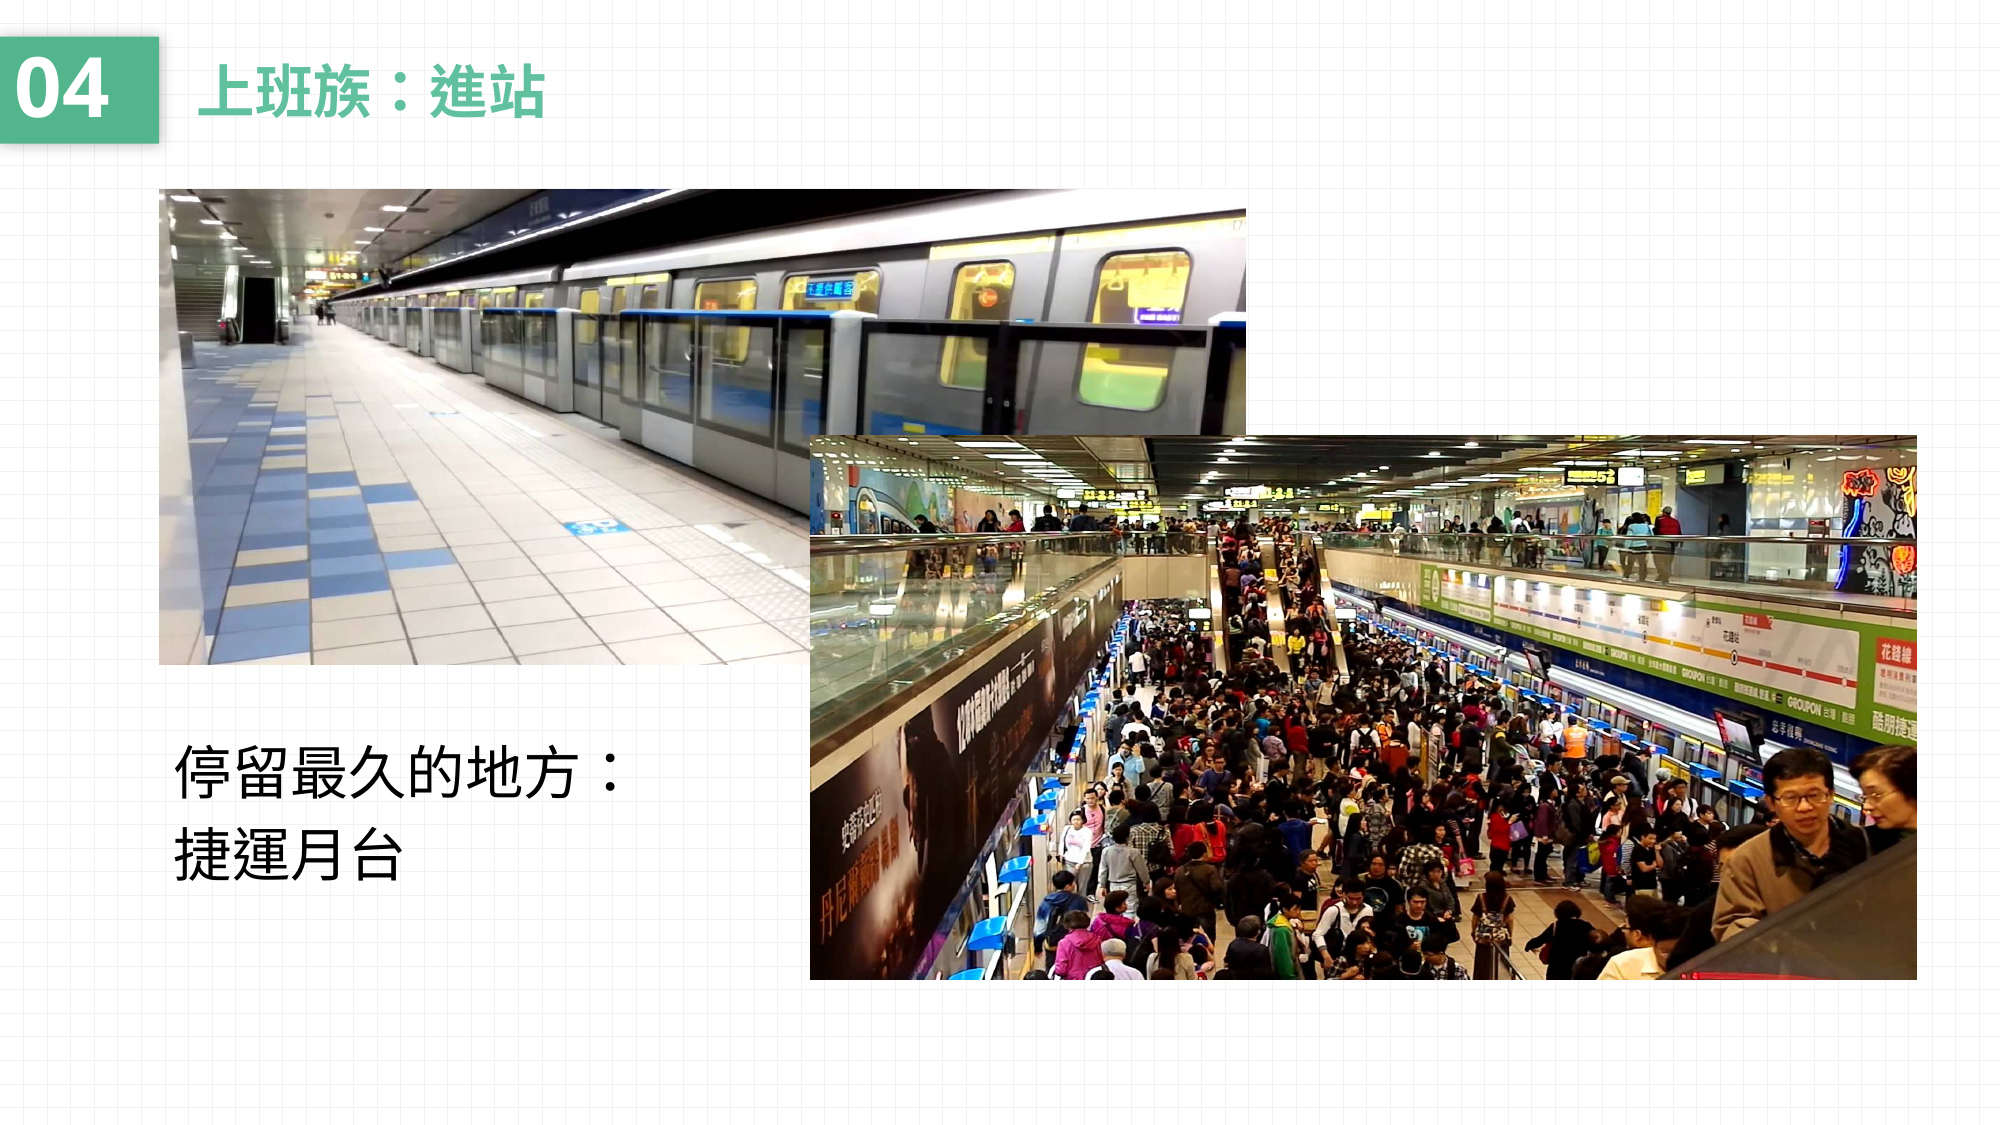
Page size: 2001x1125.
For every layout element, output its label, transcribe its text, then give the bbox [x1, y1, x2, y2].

text_box 停留最久的地方： 捷運月台 [159, 729, 810, 896]
list 上班族：進站 [182, 36, 1238, 144]
list 04 [0, 36, 160, 144]
picture [159, 189, 1917, 980]
